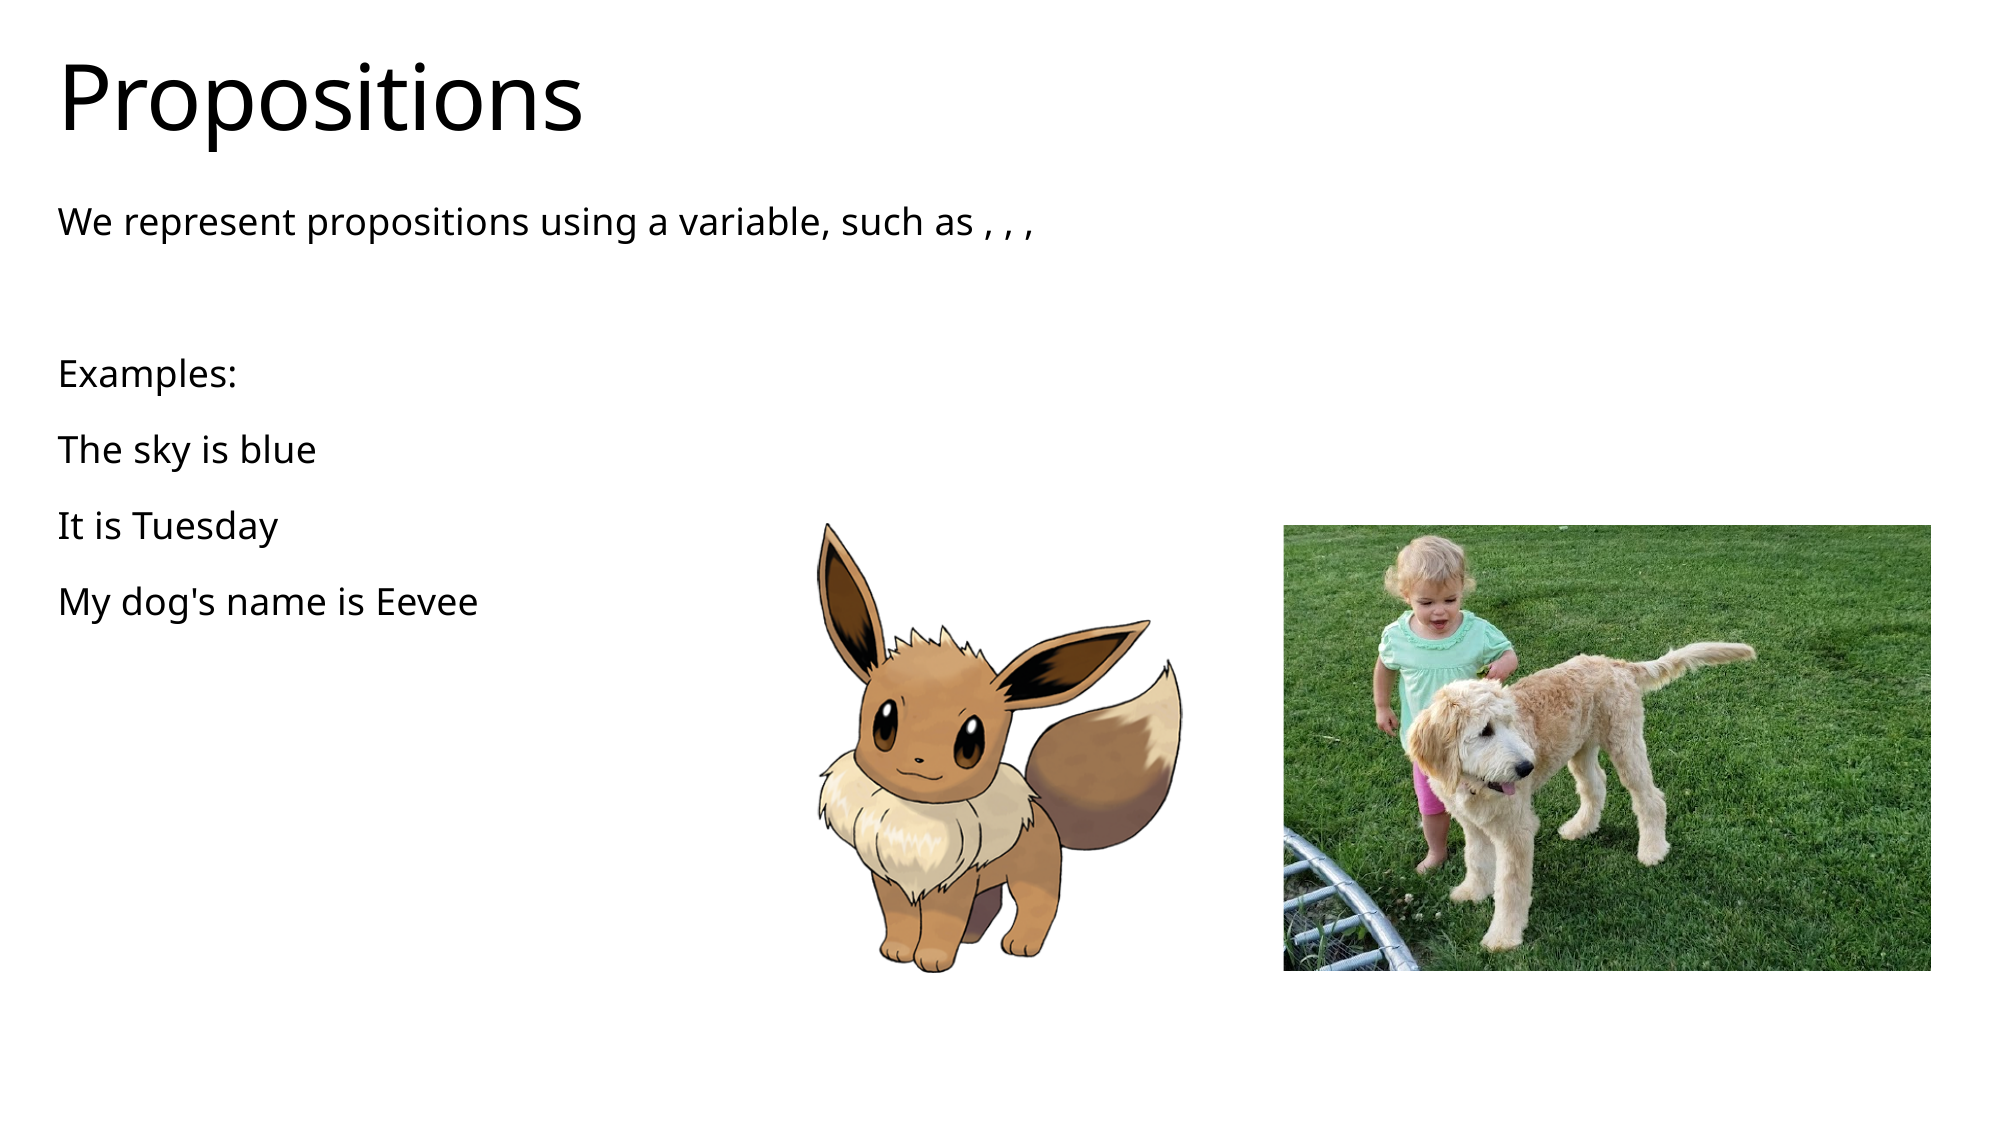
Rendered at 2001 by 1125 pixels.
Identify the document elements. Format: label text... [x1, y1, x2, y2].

picture [752, 500, 1248, 996]
title Propositions [42, 38, 1955, 158]
picture [1283, 525, 1932, 971]
